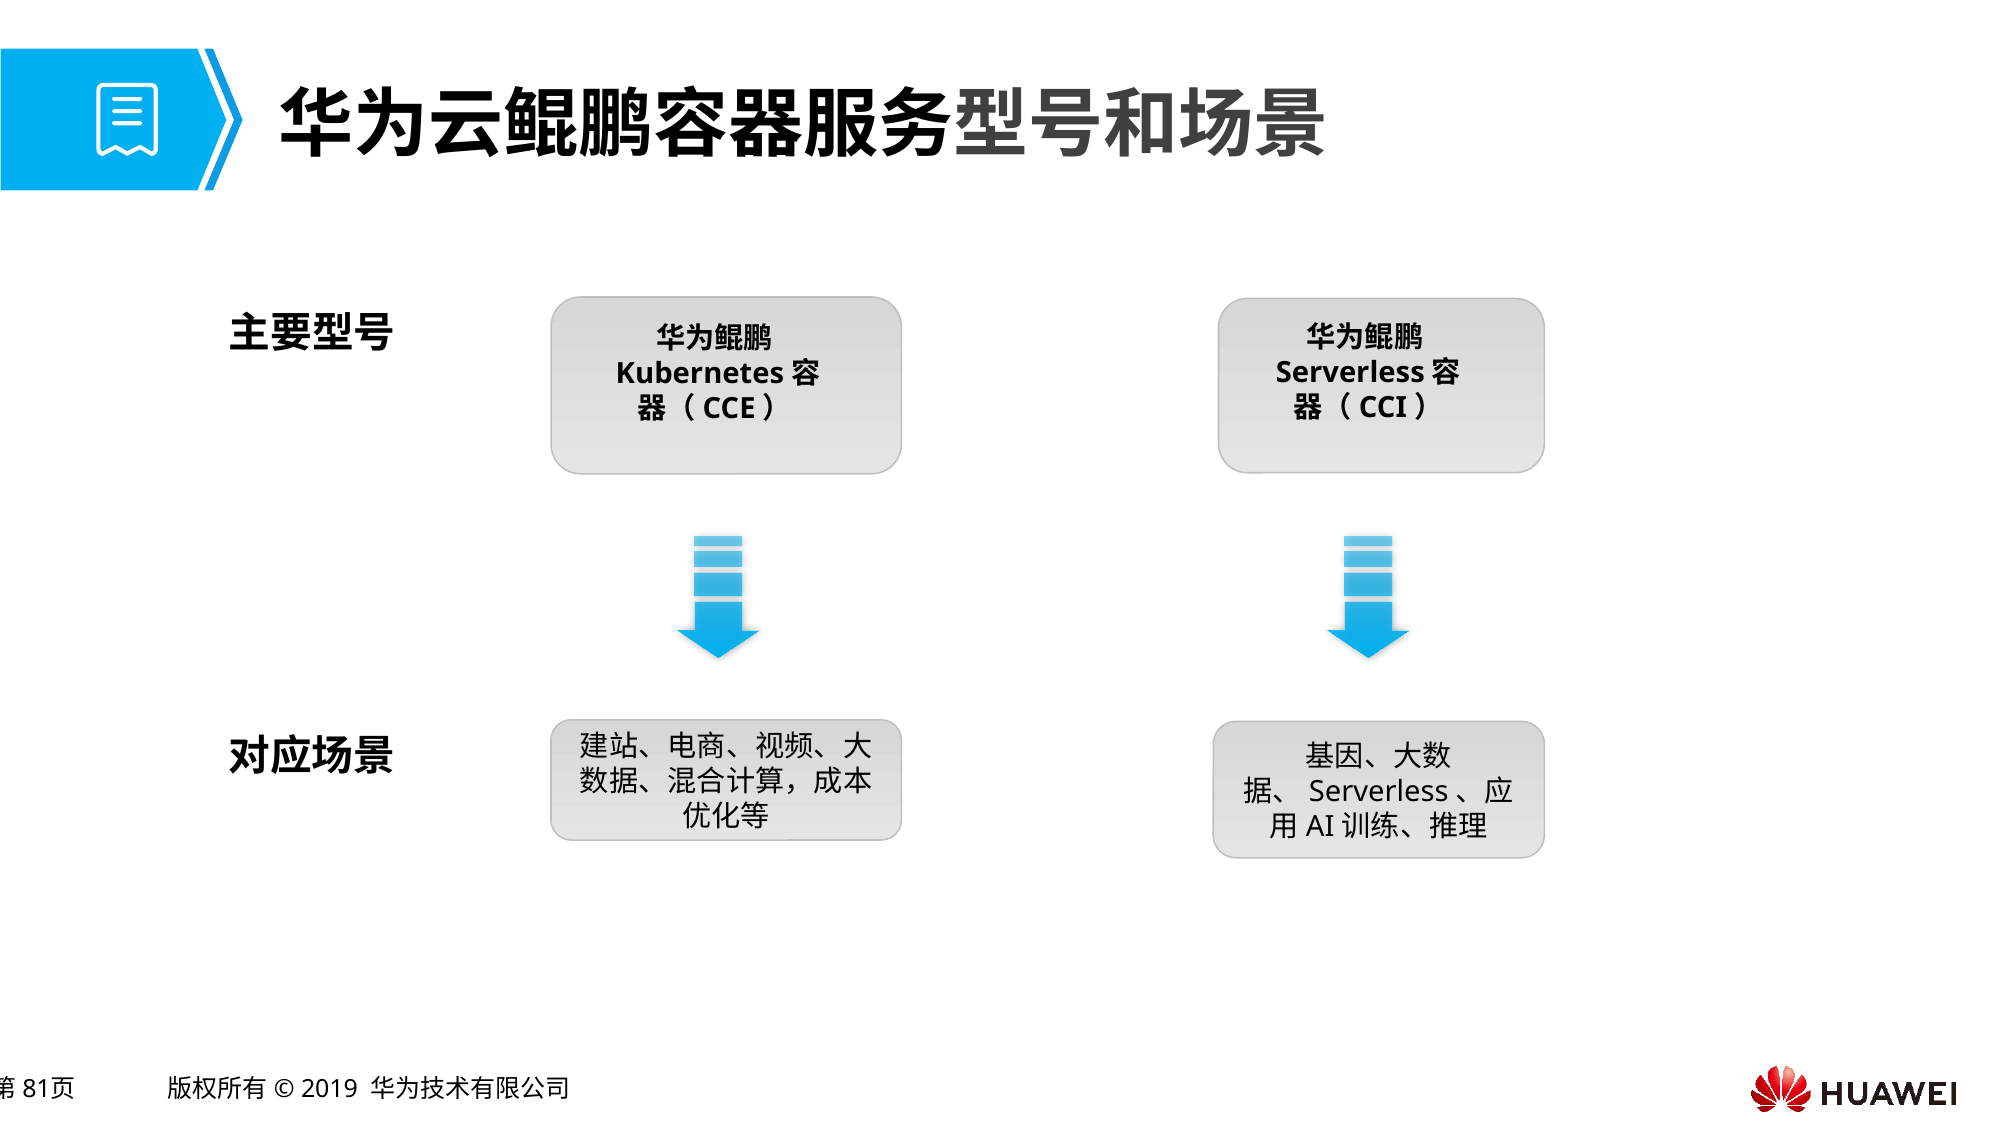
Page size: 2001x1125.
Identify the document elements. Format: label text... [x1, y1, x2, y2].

text_box [1218, 298, 1545, 473]
text_box [676, 601, 760, 658]
picture [1751, 1066, 1956, 1112]
text_box 华为鲲鹏Serverless容器（CCI） [1255, 311, 1481, 432]
text_box [1344, 571, 1392, 596]
text_box [551, 296, 902, 474]
text_box [694, 536, 742, 546]
text_box [694, 571, 742, 596]
text_box [1344, 536, 1392, 546]
text_box 基因、大数据、Serverless、应用AI训练、推理 [1213, 721, 1545, 858]
text_box 主要型号 [202, 298, 422, 364]
text_box [54, 22, 1969, 136]
text_box [1344, 550, 1392, 567]
text_box 对应场景 [202, 721, 422, 787]
text_box [1326, 601, 1410, 658]
text_box 华为鲲鹏Kubernetes容器（CCE） [593, 311, 843, 432]
text_box [694, 550, 742, 567]
text_box 建站、电商、视频、大数据、混合计算，成本优化等 [550, 719, 902, 841]
title 华为云鲲鹏容器服务型号和场景 [261, 67, 1875, 173]
